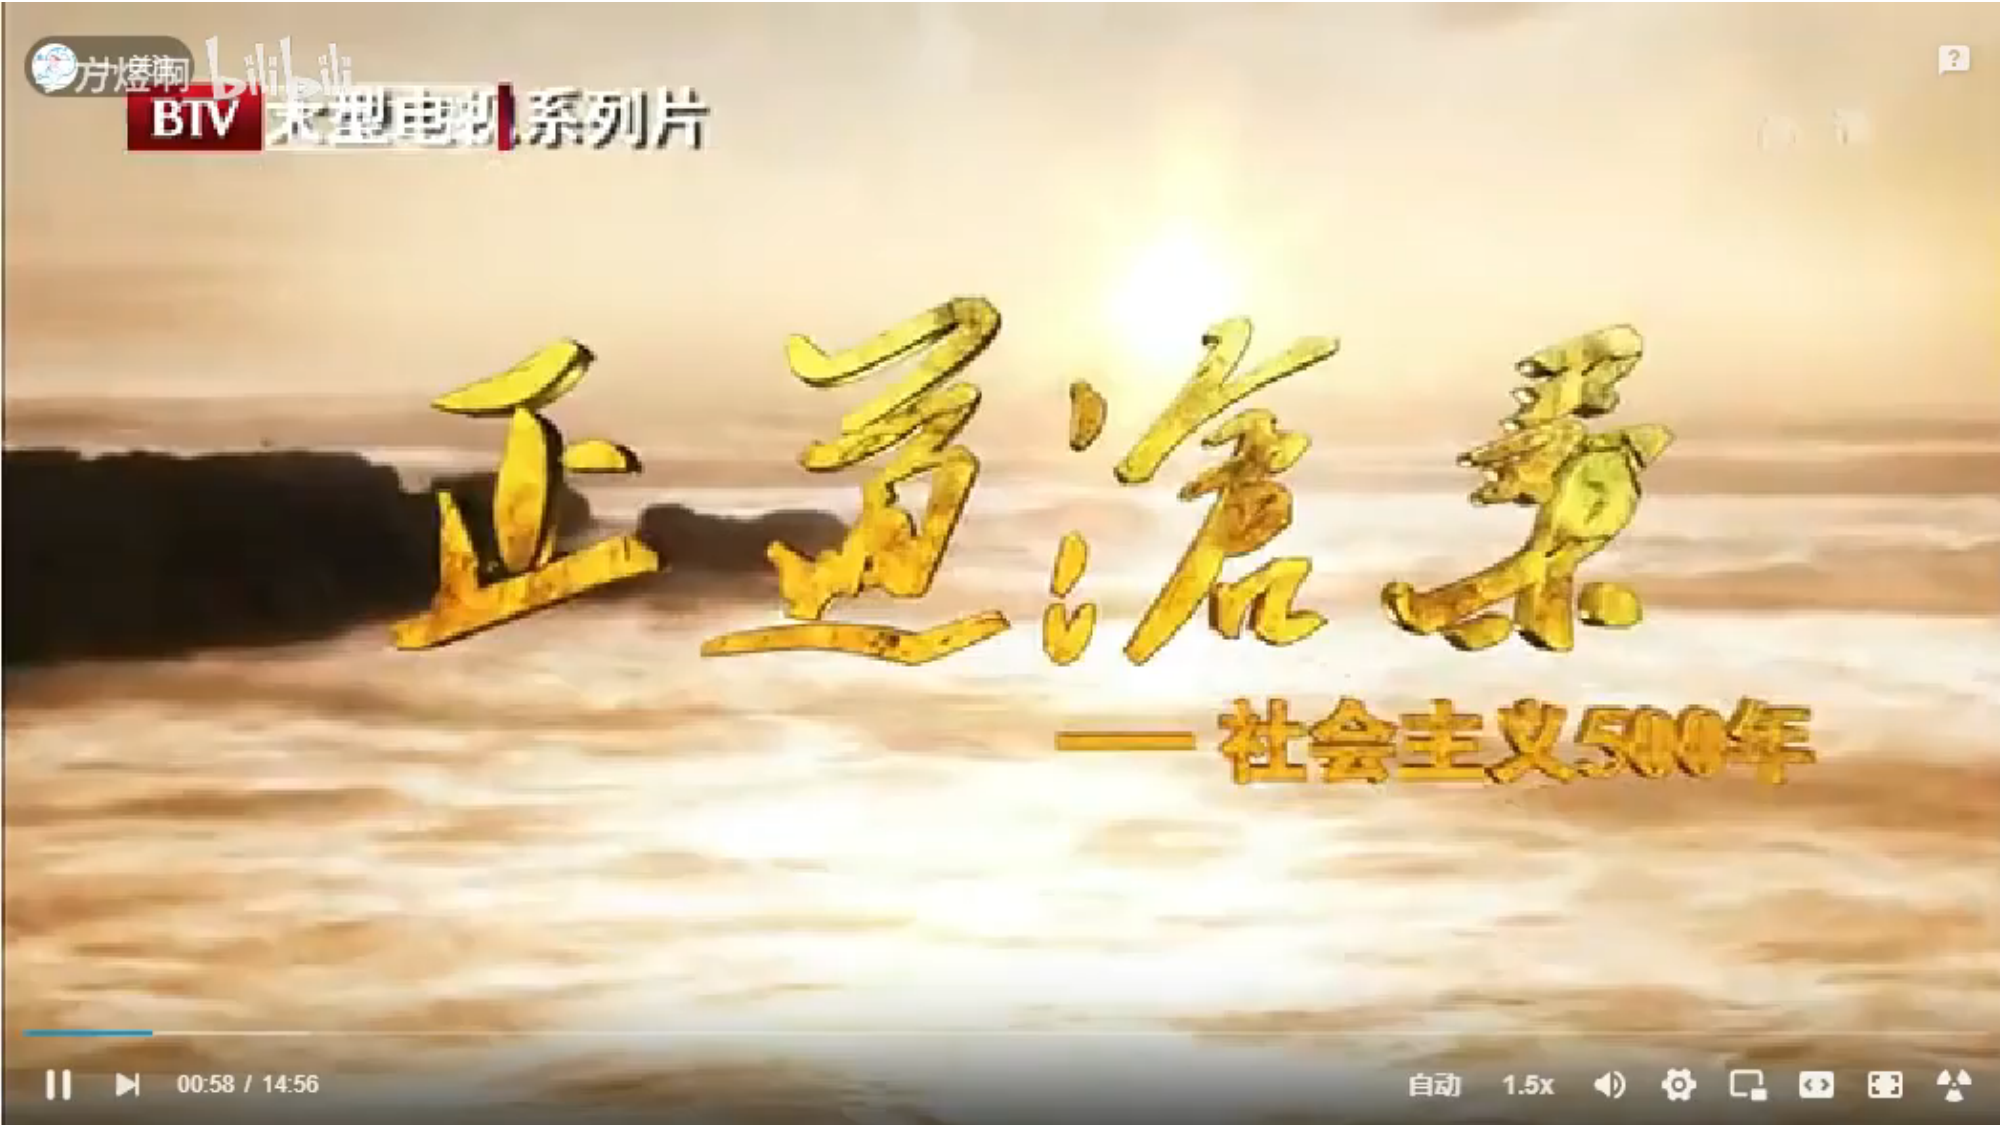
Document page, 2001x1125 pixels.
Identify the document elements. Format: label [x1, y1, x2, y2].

text_box [0, 1, 2000, 1125]
